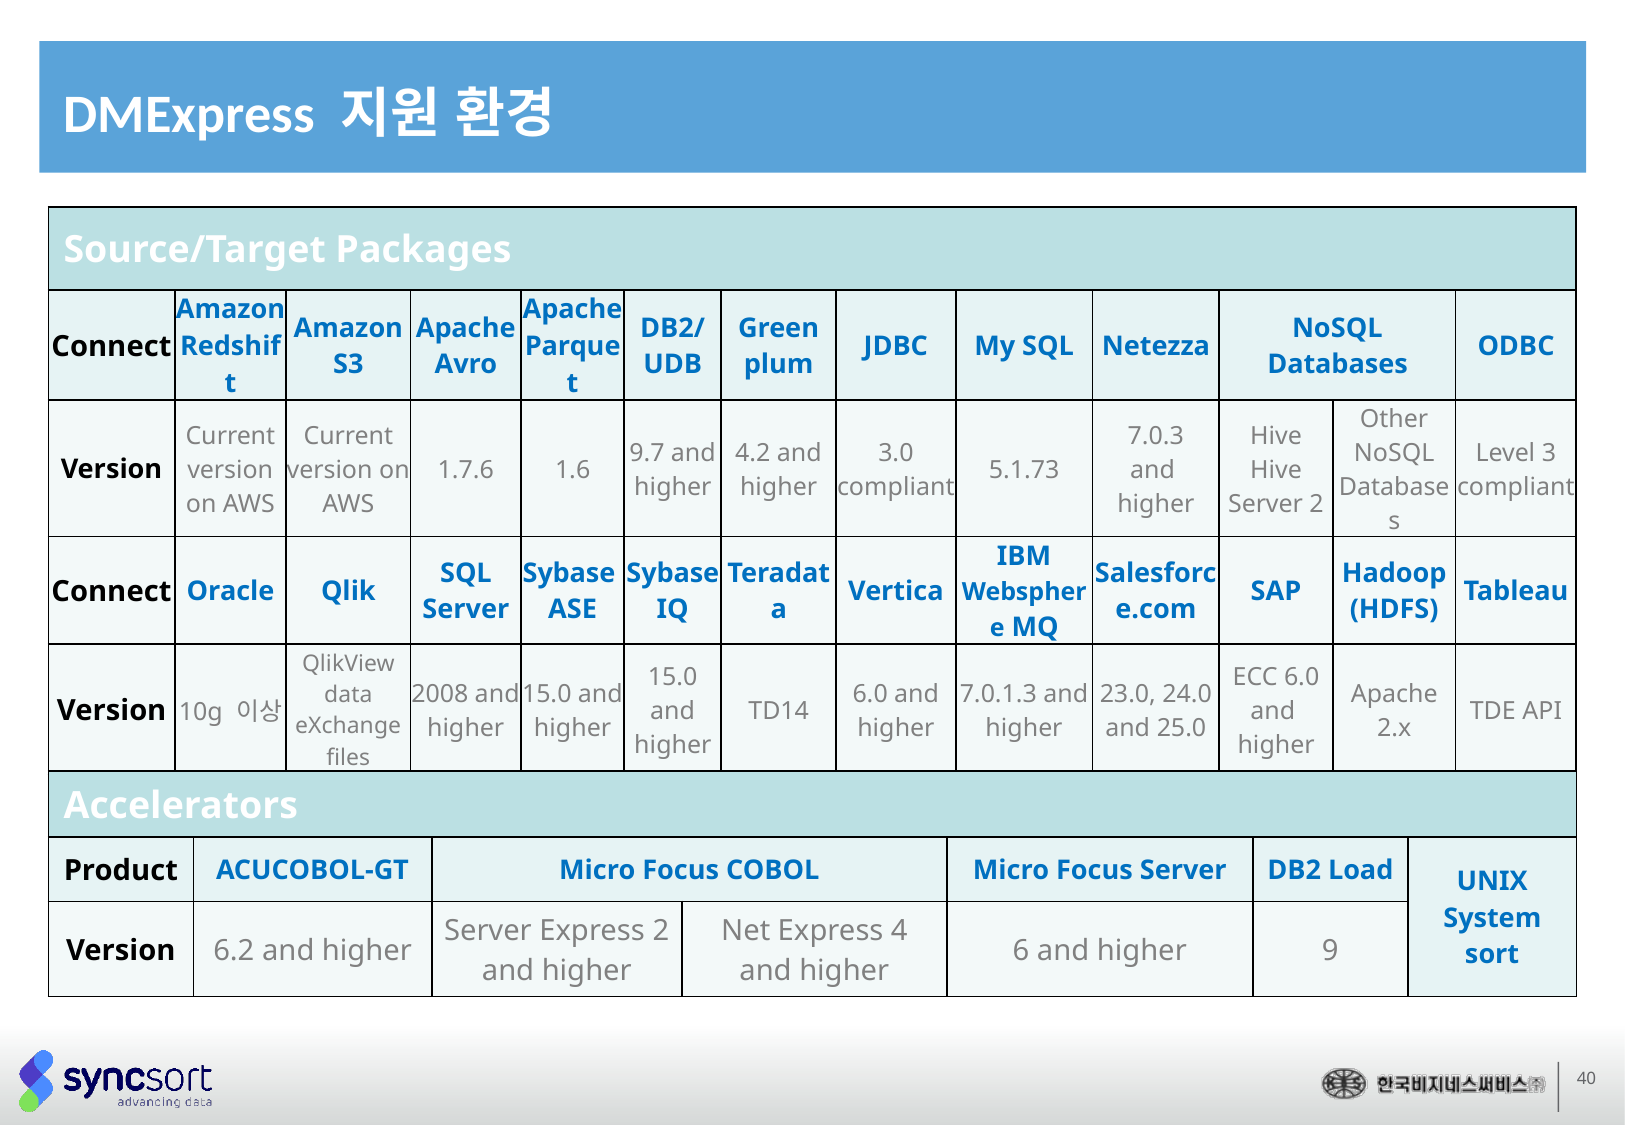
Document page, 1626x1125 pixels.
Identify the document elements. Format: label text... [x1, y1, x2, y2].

table_cell Amazon Redshift [176, 291, 285, 399]
table_cell ACUCOBOL-GT [194, 838, 431, 901]
table_cell Product [49, 838, 193, 901]
table_cell 9 [1254, 902, 1407, 996]
table_cell 9.7 and higher [625, 401, 720, 536]
table_cell 5.1.73 [957, 401, 1092, 536]
table_cell DB2/ UDB [625, 291, 720, 399]
table_cell SQL Server [411, 537, 520, 643]
table_cell Amazon S3 [287, 291, 410, 399]
table_cell Apache Avro [411, 291, 520, 399]
table_cell Teradata [722, 537, 835, 643]
table_cell Sybase ASE [522, 537, 623, 643]
table_cell TD14 [722, 645, 835, 770]
table_cell Sybase IQ [625, 537, 720, 643]
table_cell 23.0, 24.0 and 25.0 [1093, 645, 1218, 770]
table_cell QlikView data eXchange files [287, 645, 410, 770]
table_cell Salesforce.com [1093, 537, 1218, 643]
table_cell Connect [49, 291, 174, 399]
table_cell Server Express 2 and higher [433, 902, 681, 996]
table_cell Qlik [287, 537, 410, 643]
table_cell 2008 and higher [411, 645, 520, 770]
table_cell Hive Hive Server 2 [1220, 401, 1332, 536]
table_header Accelerators [49, 772, 1576, 836]
table_cell 3.0 compliant [837, 401, 955, 536]
table_cell DB2 Load [1254, 838, 1407, 901]
table_cell Oracle [176, 537, 285, 643]
table_cell 7.0.1.3 and higher [957, 645, 1092, 770]
table_cell UNIX System sort [1409, 838, 1576, 996]
table_cell 6.0 and higher [837, 645, 955, 770]
table_cell Hadoop (HDFS) [1334, 537, 1455, 643]
table_cell 1.7.6 [411, 401, 520, 536]
table_cell Tableau [1456, 537, 1575, 643]
table_cell Current version on AWS [176, 401, 285, 536]
table_cell 1.6 [522, 401, 623, 536]
table_cell Version [49, 645, 174, 770]
table_cell Green plum [722, 291, 835, 399]
table_cell Version [49, 401, 174, 536]
table_cell Current version on AWS [287, 401, 410, 536]
table_cell 6 and higher [948, 902, 1252, 996]
table_cell Micro Focus COBOL [433, 838, 946, 901]
table_cell Micro Focus Server [948, 838, 1252, 901]
picture [0, 1024, 1625, 1125]
table_cell TDE API [1456, 645, 1575, 770]
table_cell IBM Websphere MQ [957, 537, 1092, 643]
table_cell Vertica [837, 537, 955, 643]
table_cell SAP [1220, 537, 1332, 643]
table_cell ECC 6.0 and higher [1220, 645, 1332, 770]
table_cell Apache 2.x [1334, 645, 1455, 770]
table_cell 15.0 and higher [522, 645, 623, 770]
table_cell 6.2 and higher [194, 902, 431, 996]
table_cell Other NoSQL Databases [1334, 401, 1455, 536]
table_cell NoSQL Databases [1220, 291, 1455, 399]
table_cell 15.0 and higher [625, 645, 720, 770]
table_cell ODBC [1456, 291, 1575, 399]
table_header Source/Target Packages [49, 208, 1575, 289]
table_cell JDBC [837, 291, 955, 399]
table_cell Netezza [1093, 291, 1218, 399]
table_cell 7.0.3 and higher [1093, 401, 1218, 536]
table_cell Net Express 4 and higher [683, 902, 946, 996]
table_cell Version [49, 902, 193, 996]
table_cell Apache Parquet [522, 291, 623, 399]
table_cell My SQL [957, 291, 1092, 399]
title DMExpress 지원 환경 [48, 55, 1579, 175]
table_cell 10g 이상 [176, 645, 285, 770]
table_cell Level 3 compliant [1456, 401, 1575, 536]
table_cell Connect [49, 537, 174, 643]
table_cell 4.2 and higher [722, 401, 835, 536]
